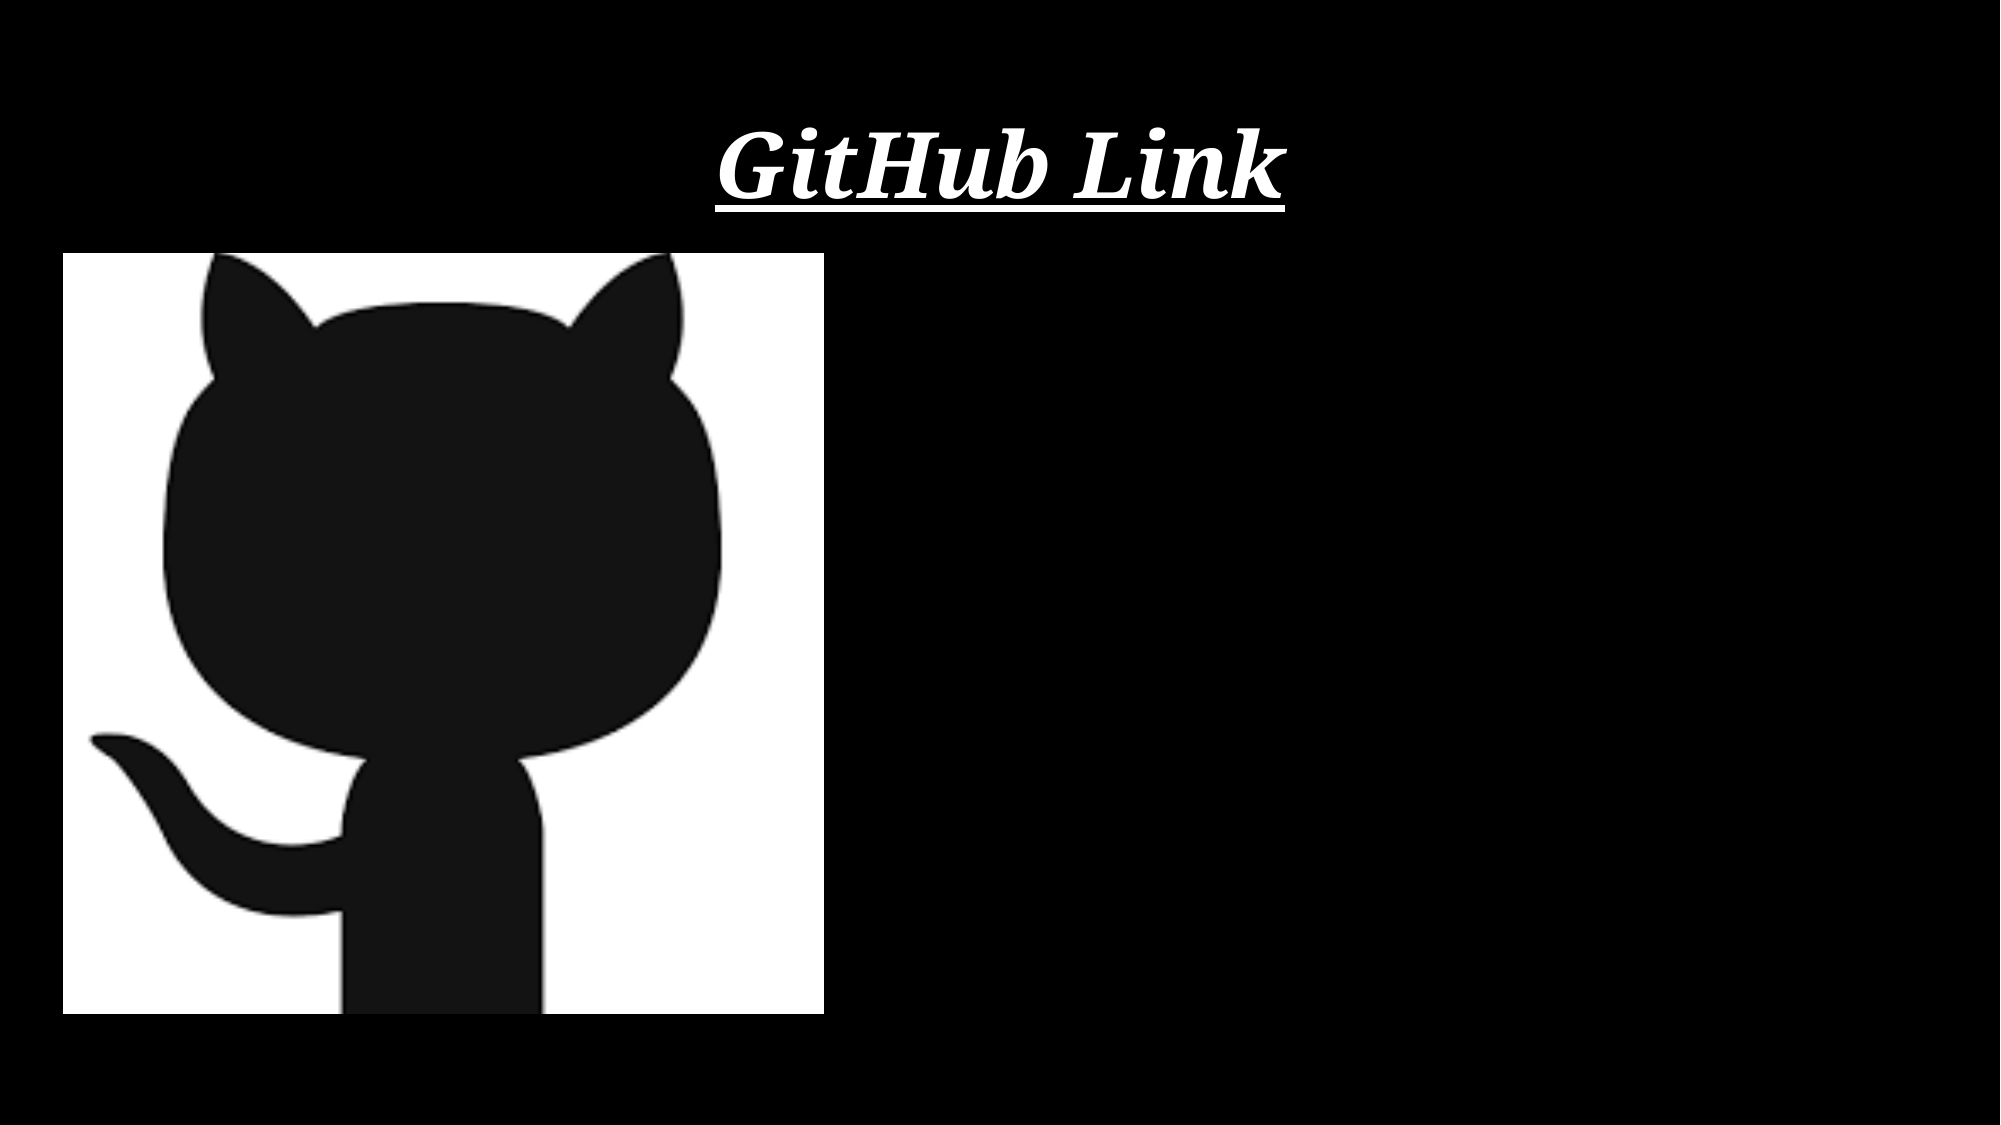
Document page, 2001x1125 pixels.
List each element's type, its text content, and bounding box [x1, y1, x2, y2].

picture [63, 253, 824, 1014]
title GitHub Link [137, 59, 1863, 278]
